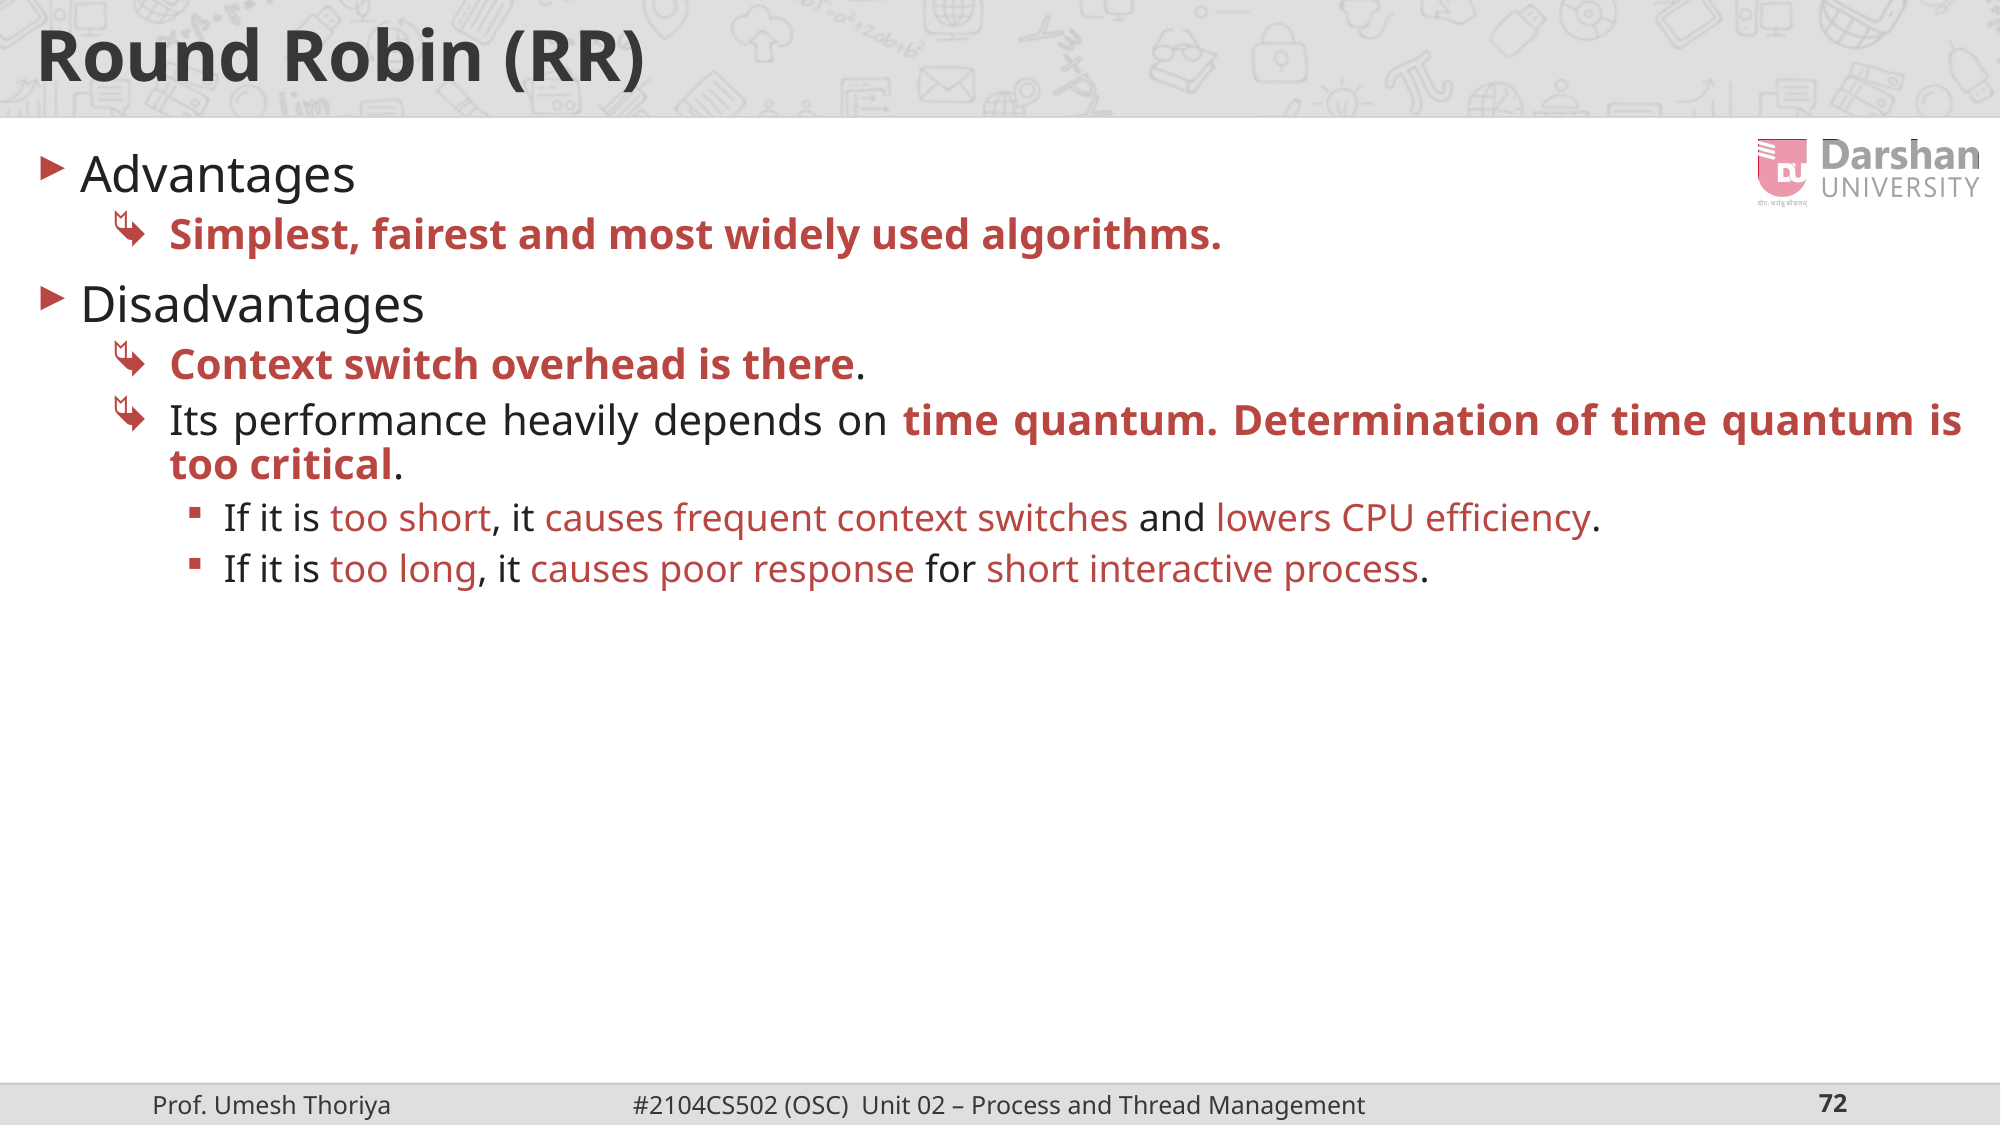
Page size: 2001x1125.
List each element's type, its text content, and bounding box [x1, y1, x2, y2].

title Round Robin (RR) [0, 0, 2000, 117]
list Advantages Simplest, fairest and most widely used algorithms. Disadvantages Context switch overhead is there. Its performance heavily depends on time quantum. Determination of time quantum is too critical. If it is too short, it causes frequent context switches and lowers CPU efficiency. If it is too long, it causes poor response for short interactive process. [21, 141, 1979, 1059]
